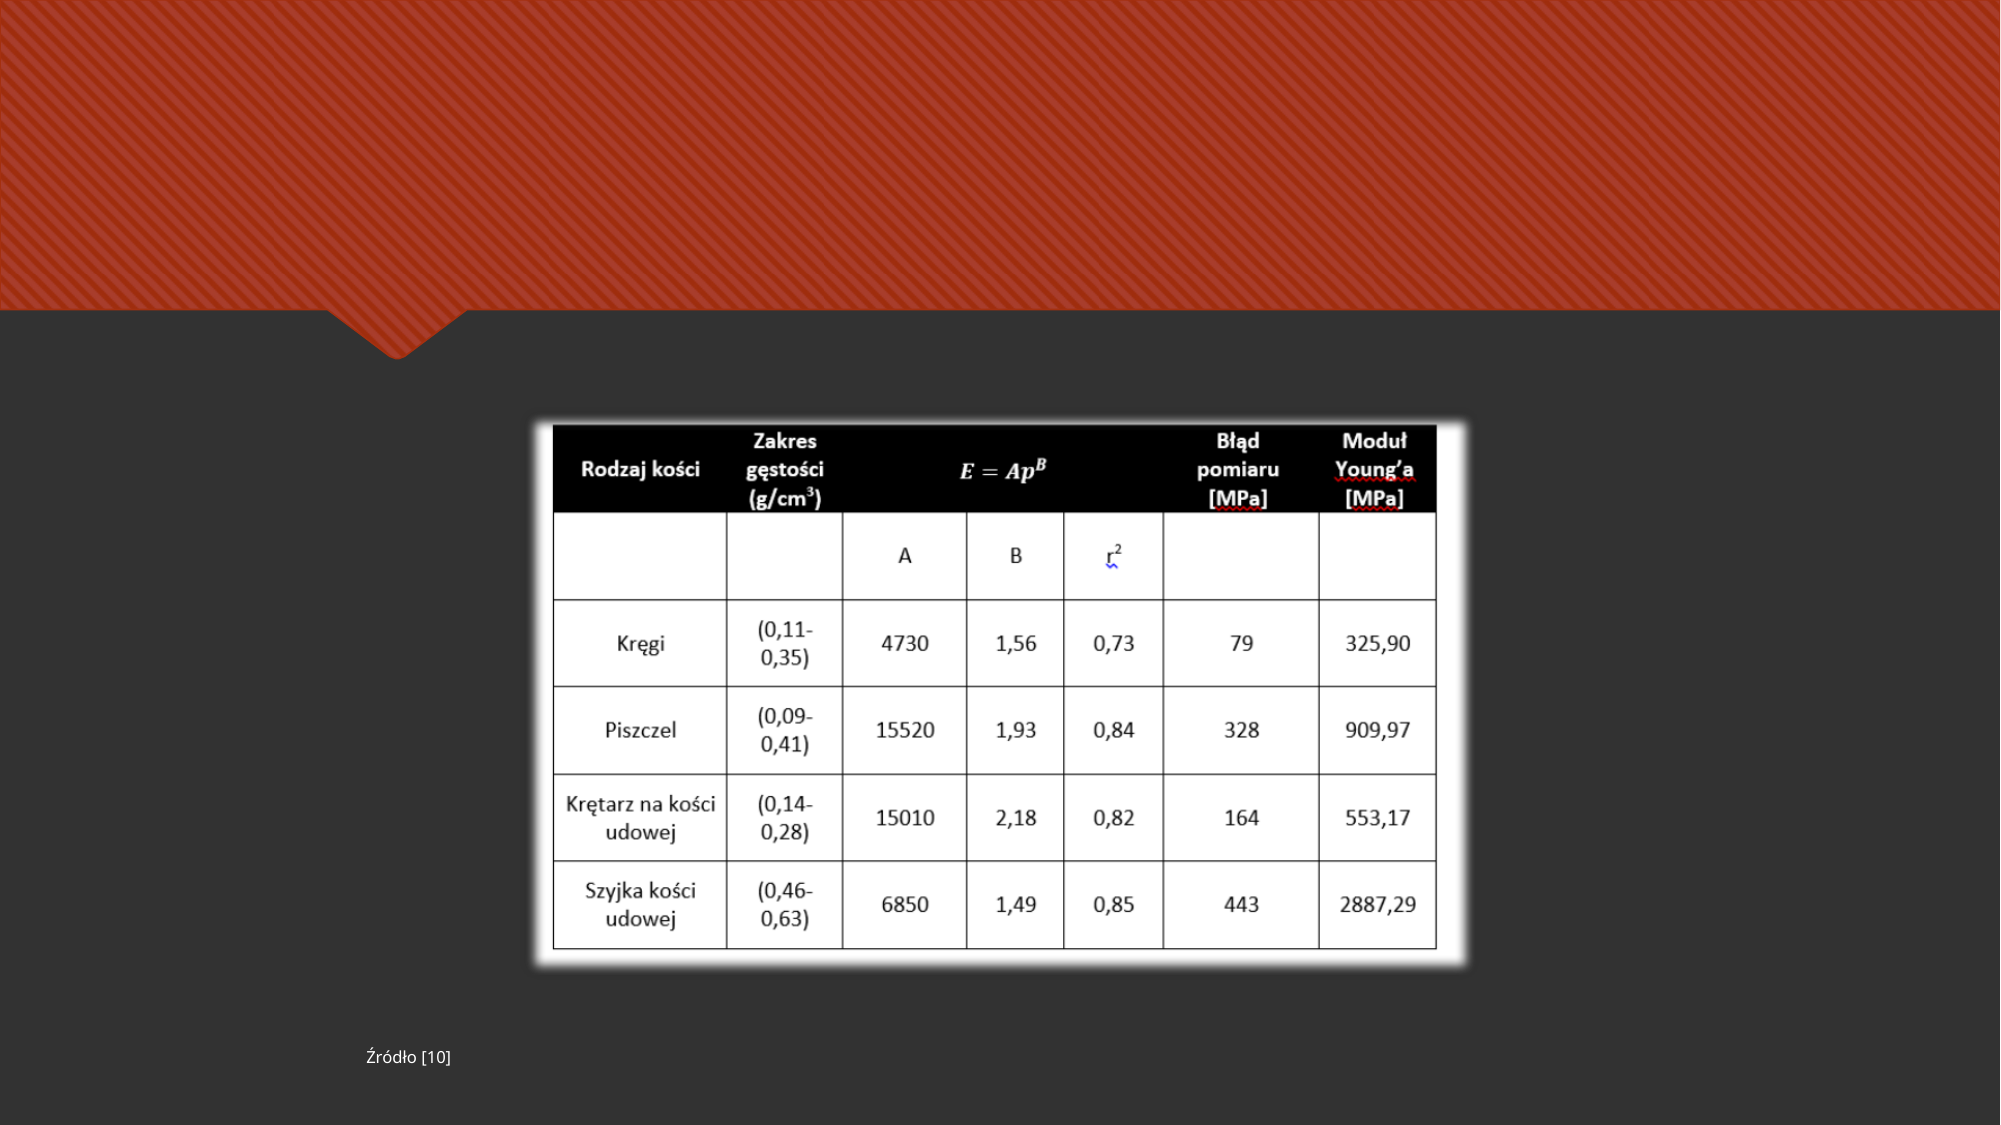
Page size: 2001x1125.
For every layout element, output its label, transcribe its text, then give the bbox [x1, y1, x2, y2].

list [524, 411, 1476, 976]
text_box Źródło [10] [351, 1039, 589, 1074]
